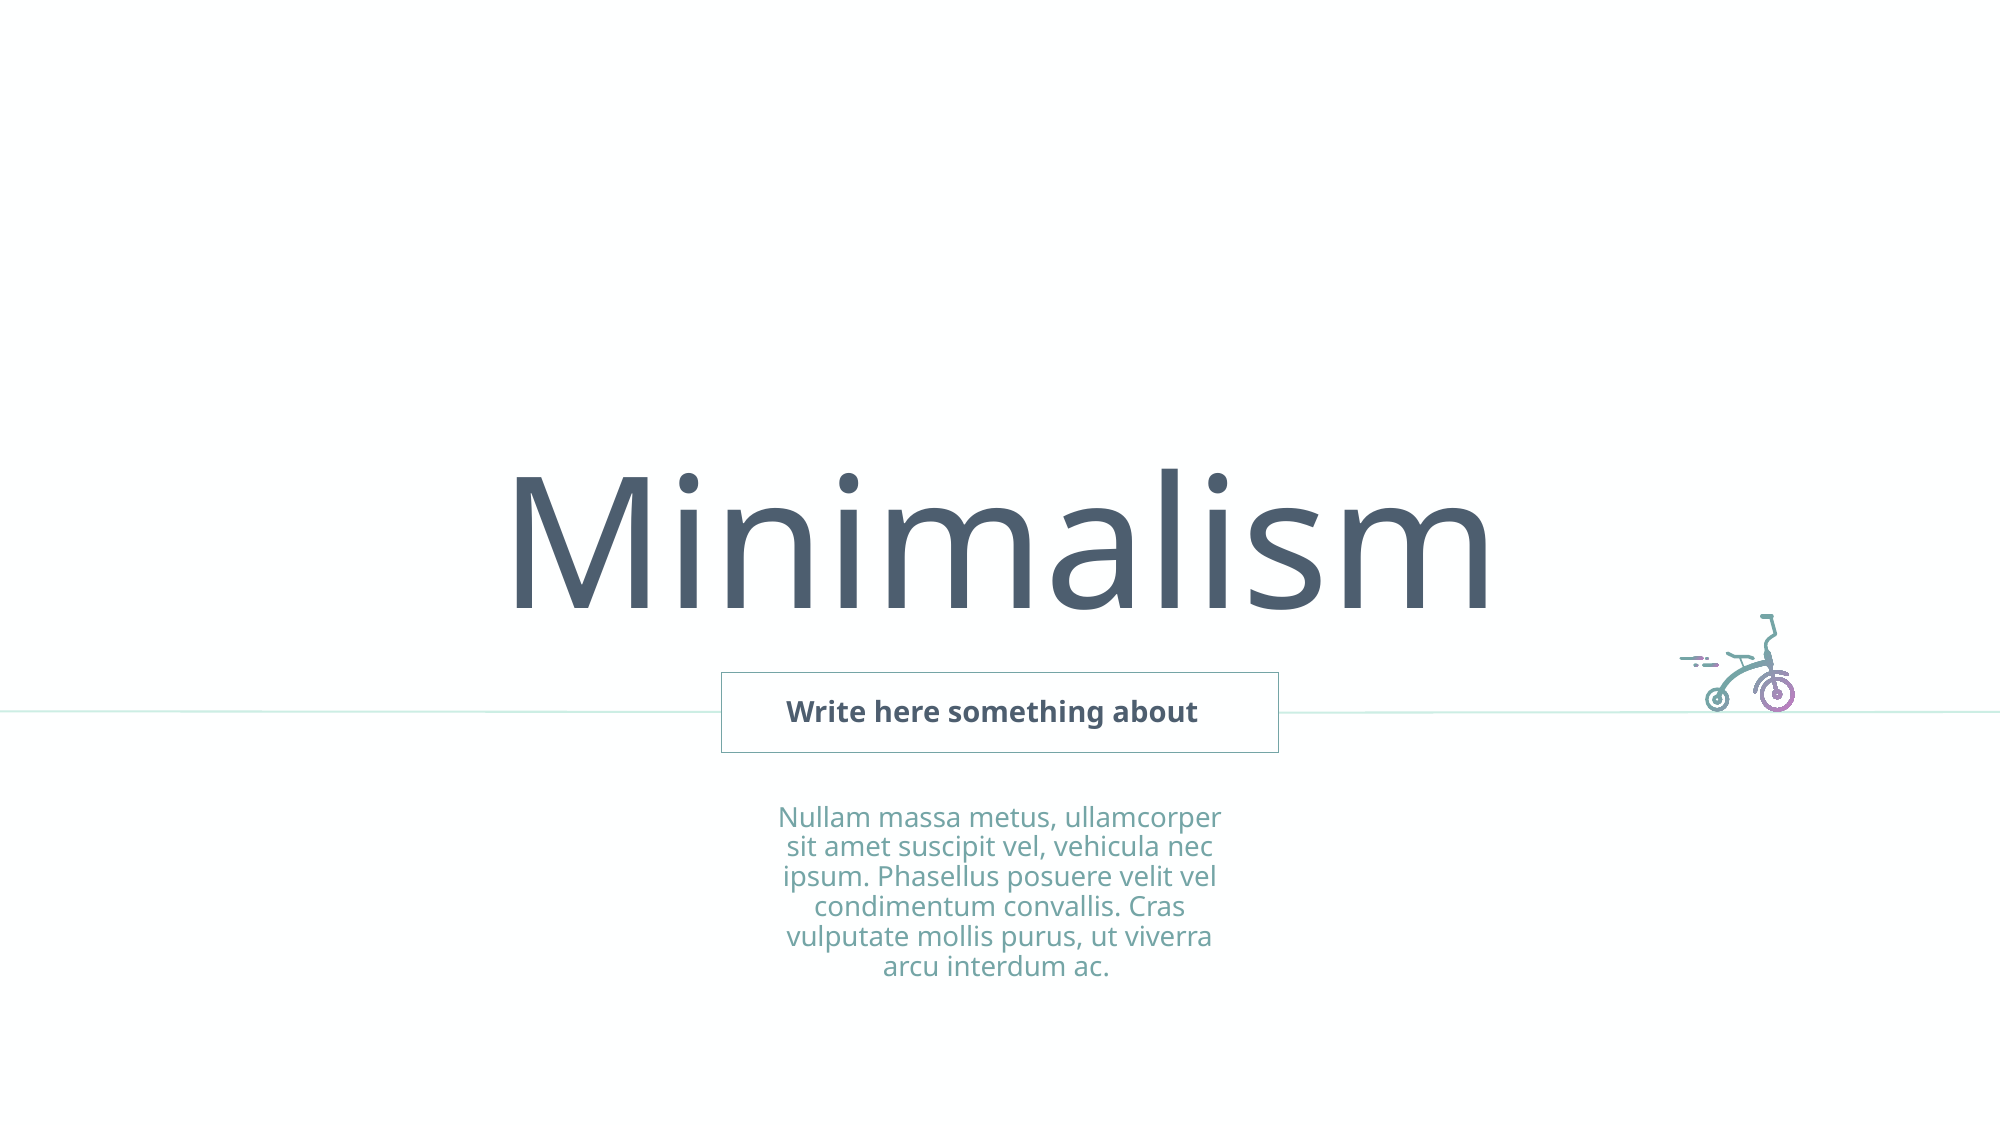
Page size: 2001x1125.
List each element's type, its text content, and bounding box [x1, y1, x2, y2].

title Minimalism [249, 264, 1750, 657]
list Nullam massa metus, ullamcorper sit amet suscipit vel, vehicula nec ipsum. Phasellus posuere velit vel condimentum convallis. Cras vulputate mollis purus, ut viverra arcu interdum ac. [748, 795, 1252, 990]
subtitle Write here something about [721, 672, 1279, 753]
